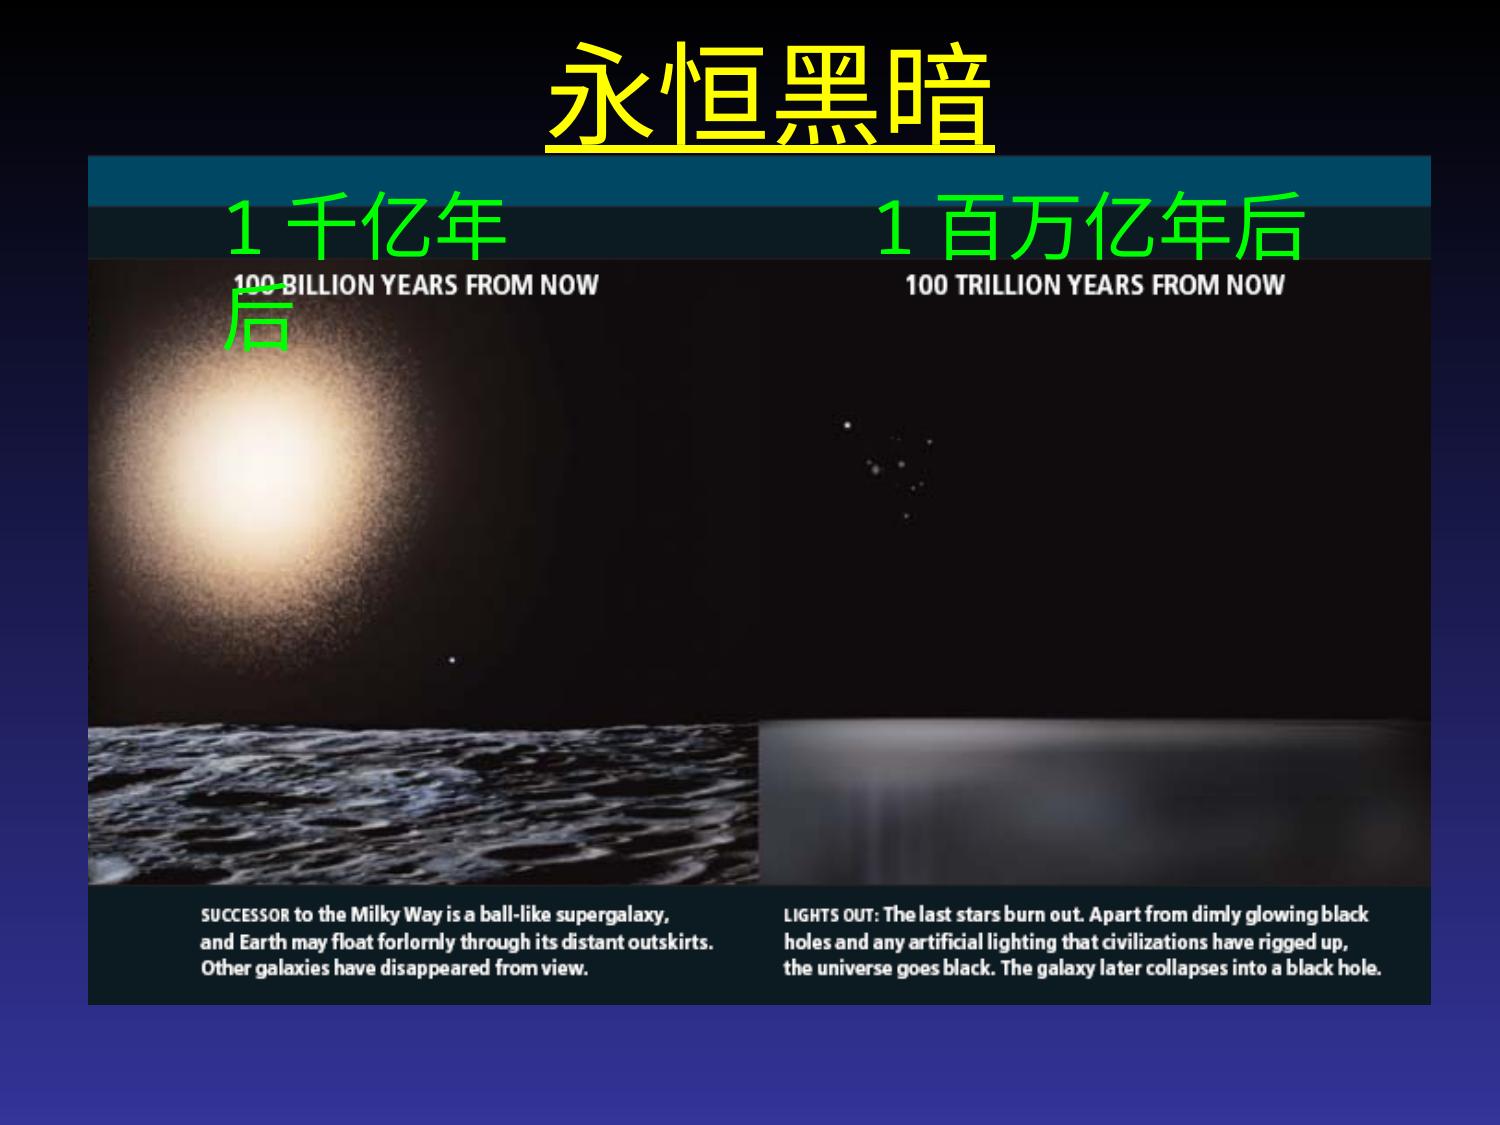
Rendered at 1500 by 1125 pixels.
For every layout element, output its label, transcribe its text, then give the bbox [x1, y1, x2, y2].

title 永恒黑暗 [70, 35, 1471, 148]
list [88, 155, 1431, 1005]
